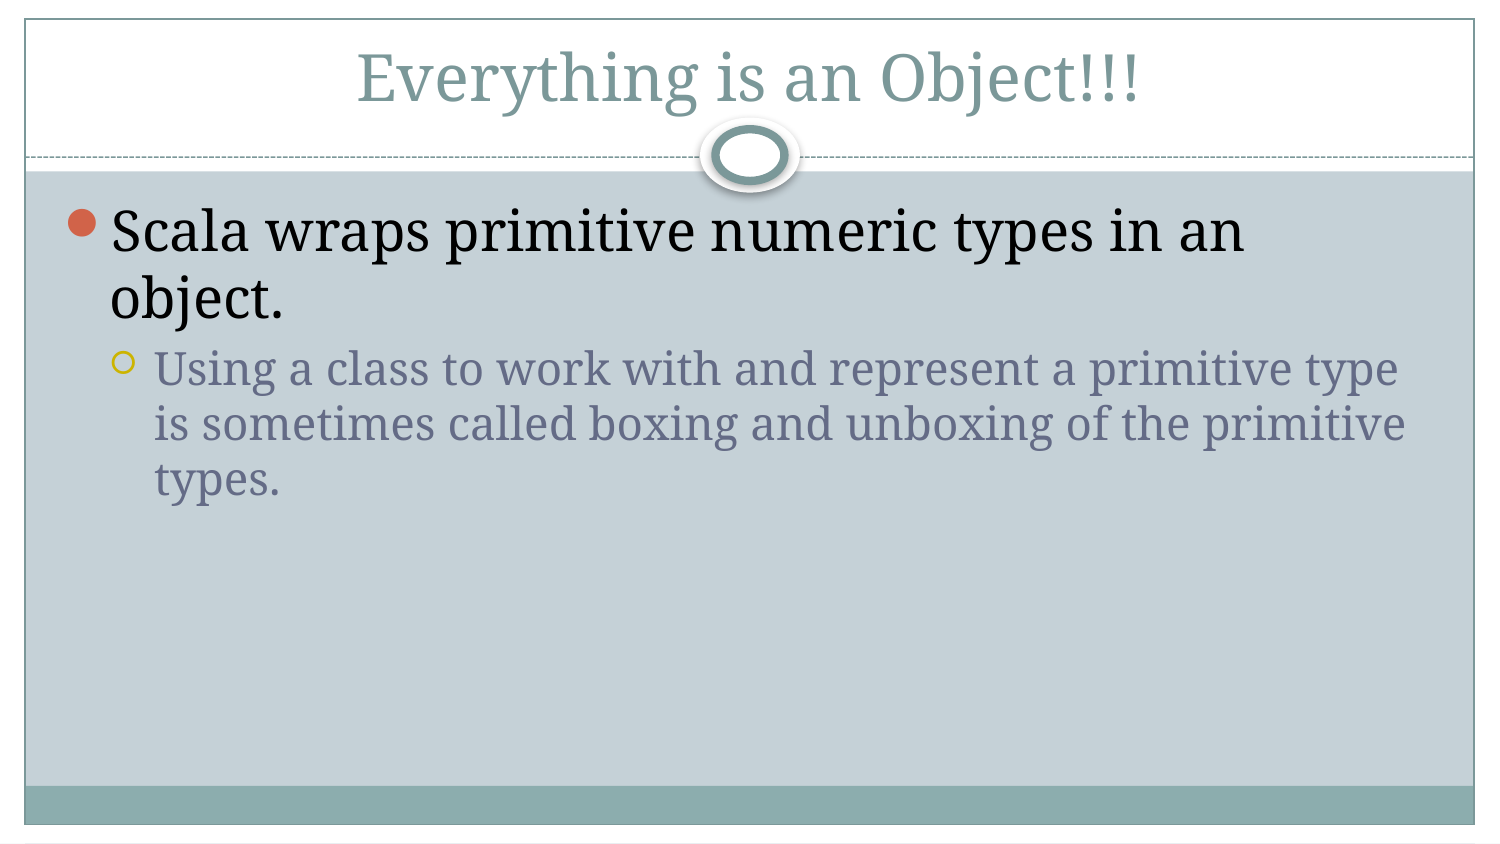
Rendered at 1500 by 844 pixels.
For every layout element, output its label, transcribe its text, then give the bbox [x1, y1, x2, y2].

list Scala wraps primitive numeric types in an object. Using a class to work with and represent a primitive type is sometimes called boxing and unboxing of the primitive types. [49, 187, 1445, 751]
title Everything is an Object!!! [49, 28, 1450, 122]
